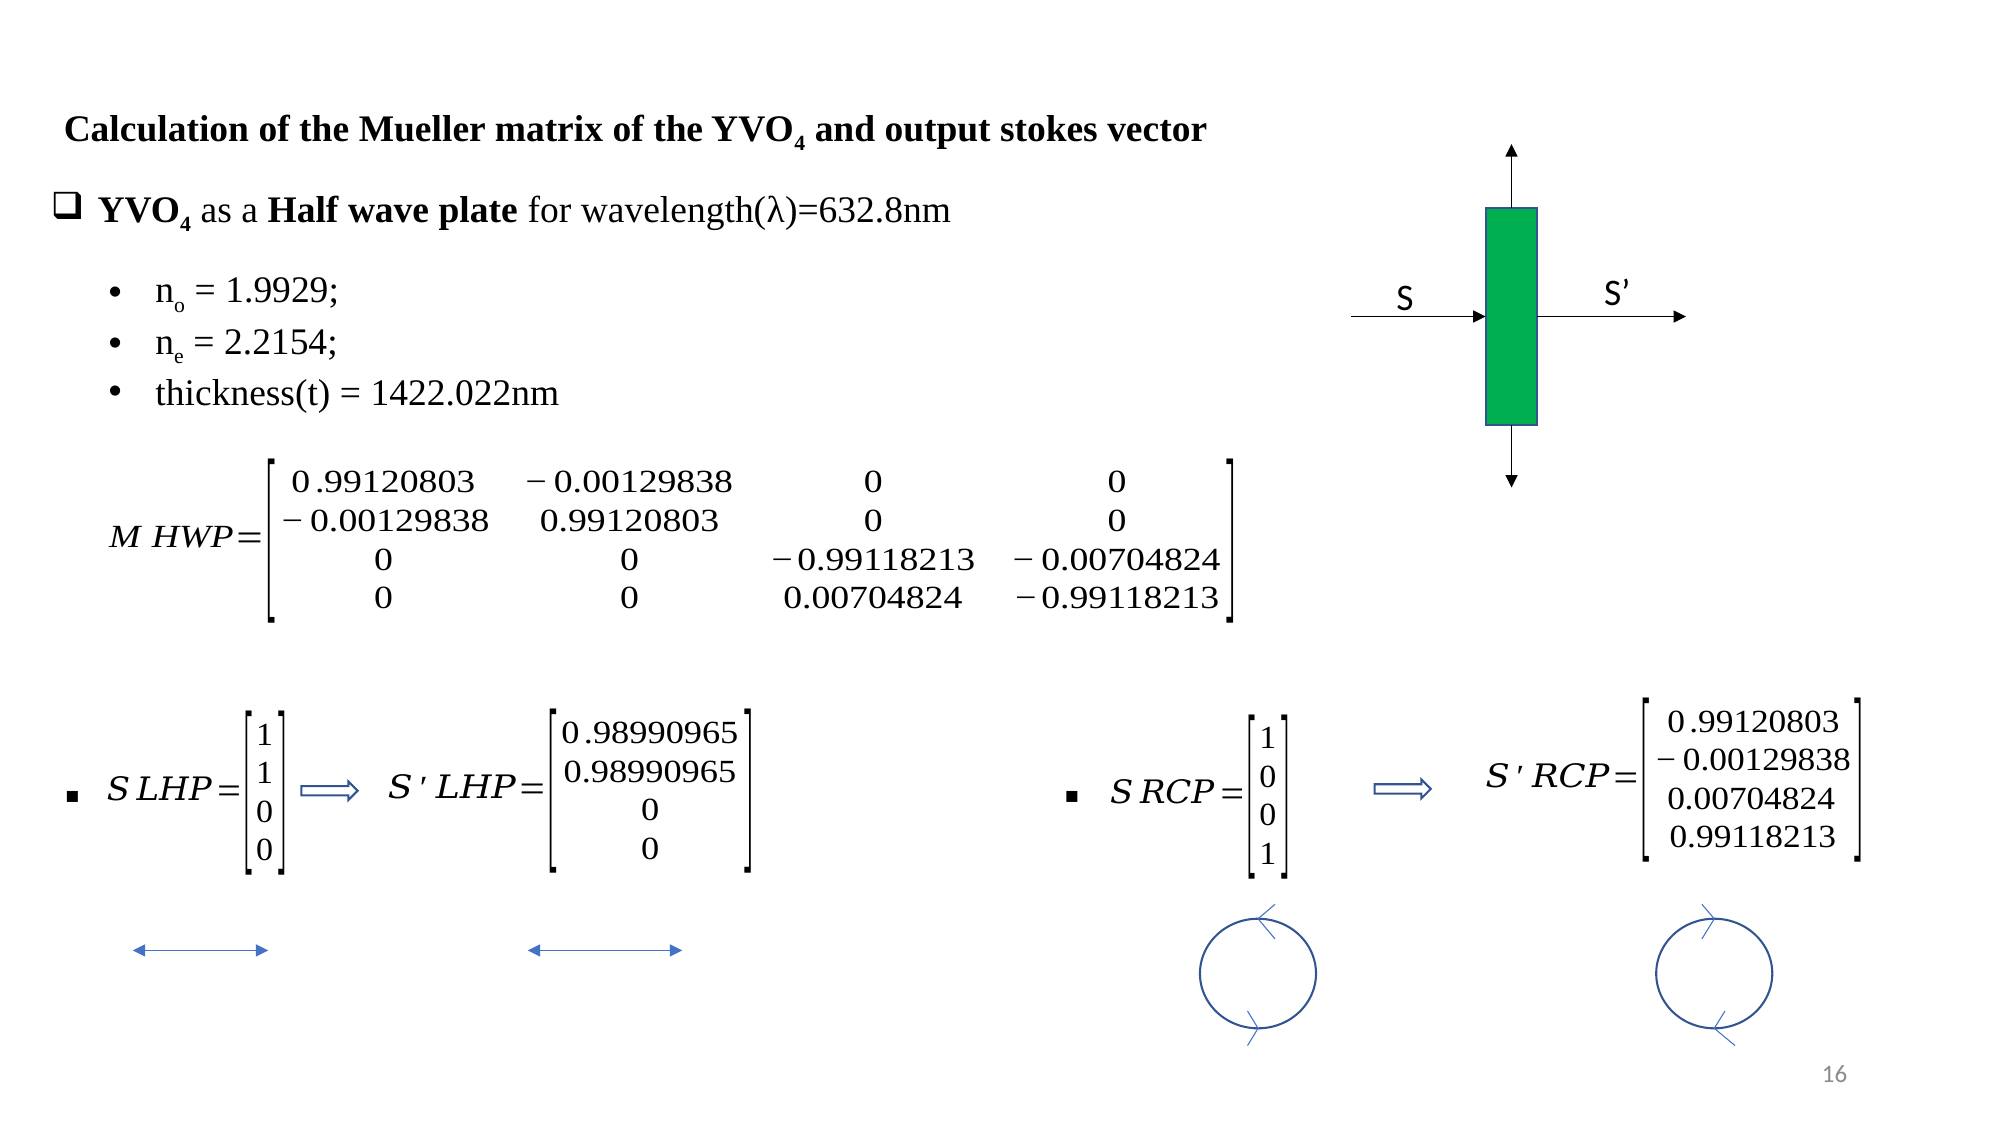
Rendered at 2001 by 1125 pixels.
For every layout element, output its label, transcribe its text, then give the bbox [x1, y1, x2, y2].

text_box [1714, 1011, 1725, 1028]
text_box YVO4 as a Half wave plate for wavelength(λ)=632.8nm [36, 177, 1060, 244]
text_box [1247, 1011, 1259, 1028]
text_box [1198, 917, 1318, 1030]
text_box [300, 778, 360, 803]
text_box S’ [1589, 261, 1681, 316]
text_box S [1381, 317, 1434, 326]
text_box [1258, 918, 1275, 939]
slide_number 16 [1412, 1042, 1863, 1103]
text_box Calculation of the Mueller matrix of the YVO4 and output stokes vector [48, 96, 1562, 163]
text_box [1655, 917, 1774, 1030]
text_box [1714, 1028, 1736, 1046]
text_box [1247, 1028, 1259, 1046]
text_box [1048, 771, 1137, 832]
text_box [1258, 904, 1275, 918]
text_box S’ [1589, 317, 1681, 321]
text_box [1701, 904, 1715, 919]
text_box [1485, 207, 1538, 426]
text_box no = 1.9929; ne = 2.2154; thickness(t) = 1422.022nm [93, 258, 683, 421]
text_box S [1381, 265, 1434, 316]
text_box [49, 771, 93, 832]
text_box [1373, 777, 1433, 801]
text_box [1701, 919, 1715, 939]
